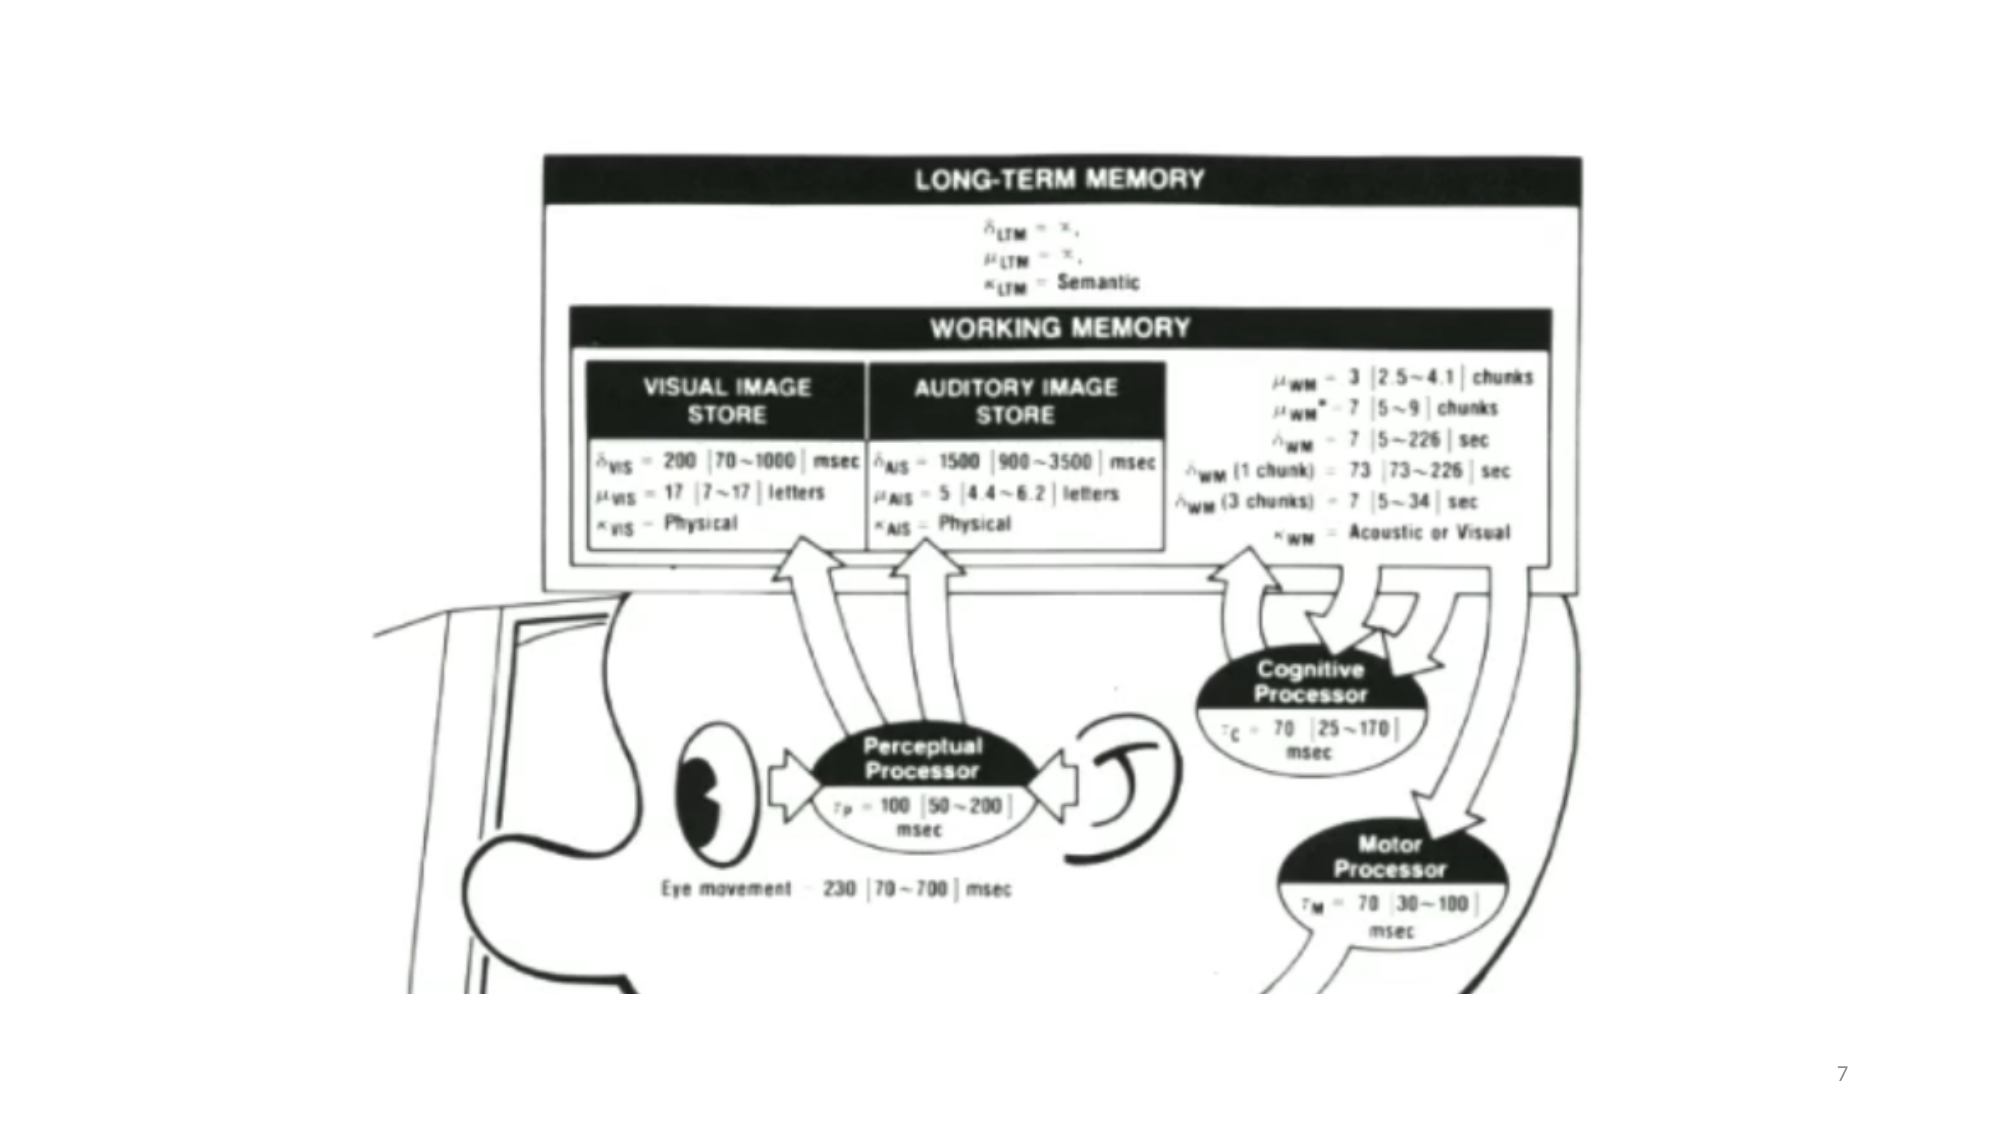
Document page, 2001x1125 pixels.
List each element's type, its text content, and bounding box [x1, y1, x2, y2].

picture [281, 123, 1685, 994]
slide_number 6 [1413, 1042, 1864, 1103]
